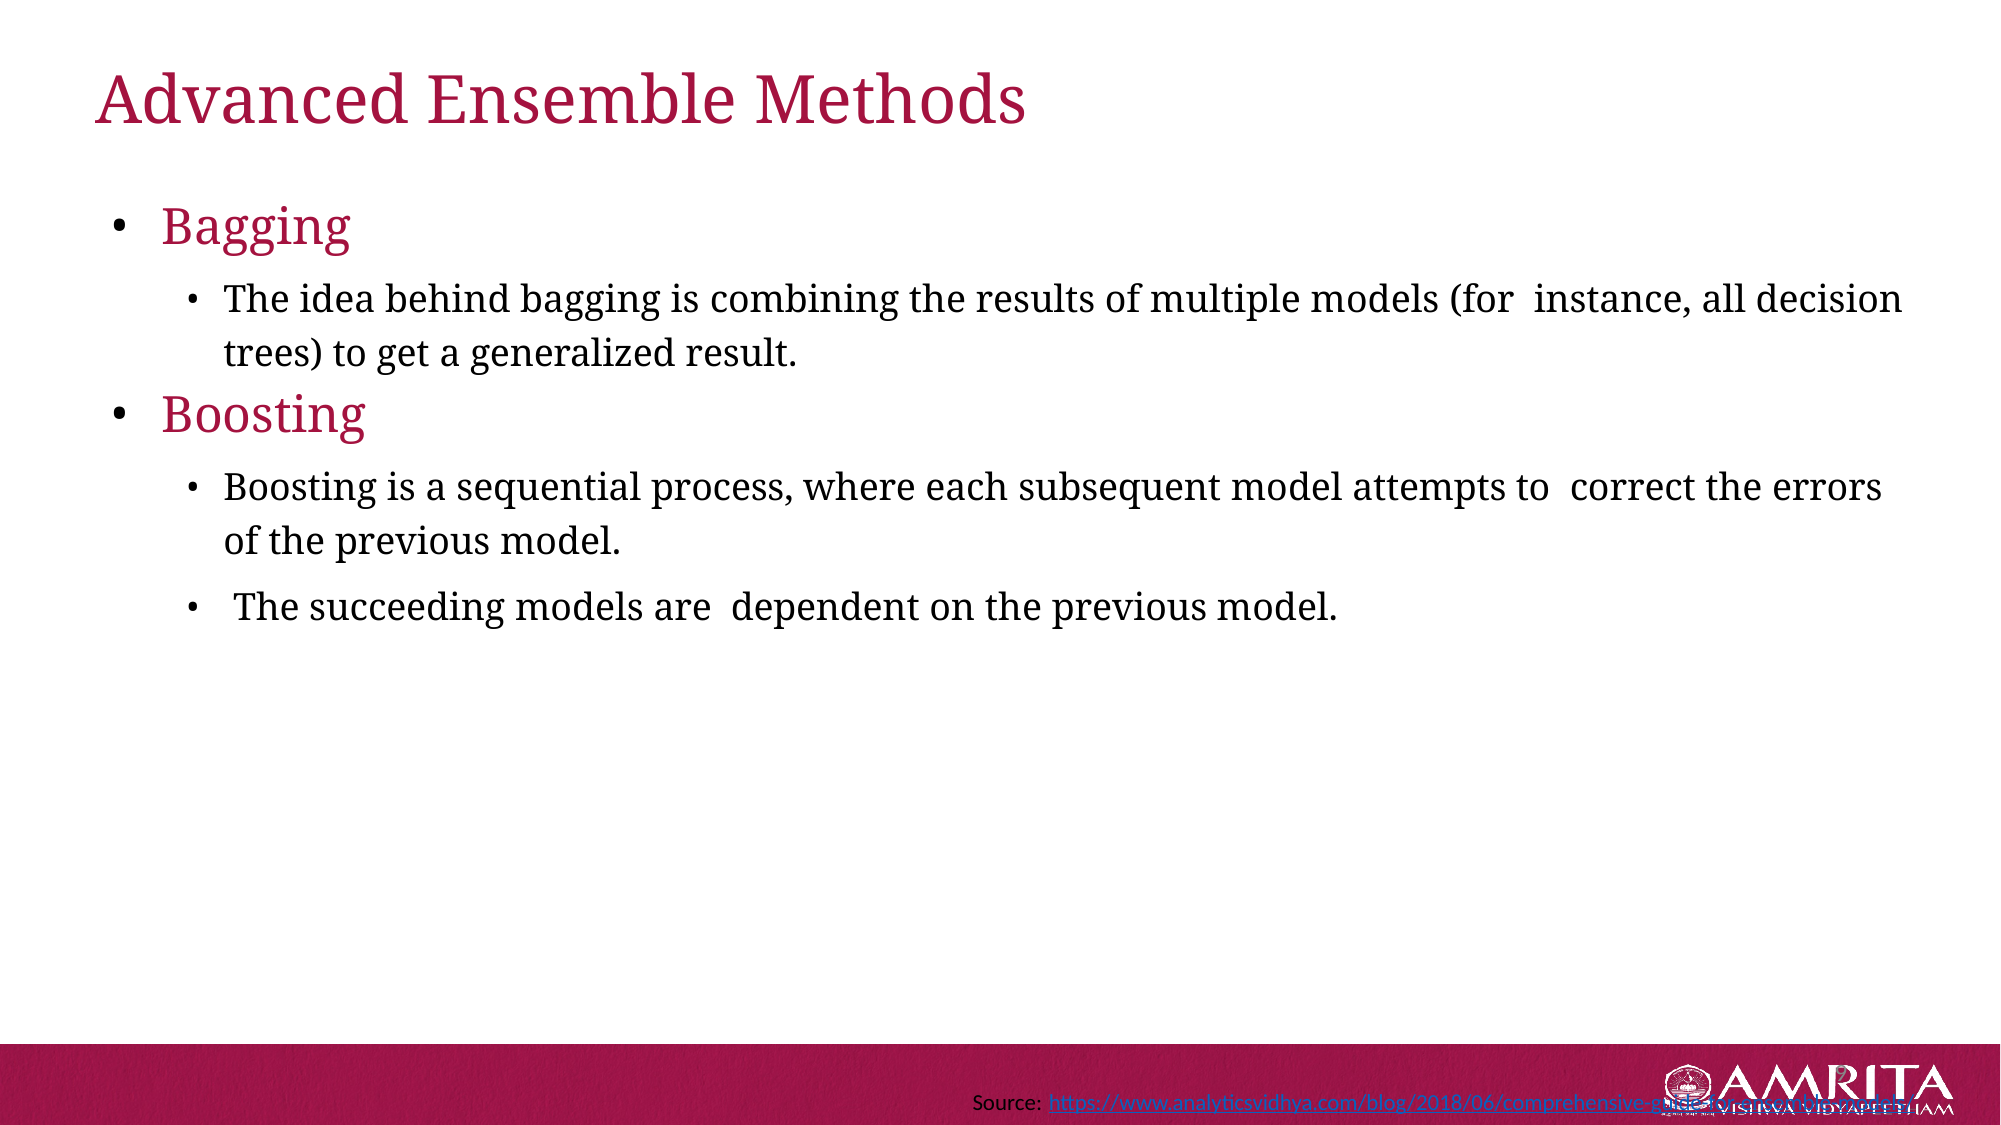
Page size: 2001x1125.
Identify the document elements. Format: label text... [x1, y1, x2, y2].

text_box 9 Source: https://www.analyticsvidhya.com/blog/2018/06/comprehensive-guide-for-ensemble-models/ [970, 1054, 1927, 1115]
picture [0, 1044, 2001, 1125]
list Bagging The idea behind bagging is combining the results of multiple models (for instance, all decision trees) to get a generalized result. Boosting Boosting is a sequential process, where each subsequent model attempts to correct the errors of the previous model. The succeeding models are dependent on the previous model. [93, 191, 1933, 992]
title Advanced Ensemble Methods [93, 0, 1933, 191]
